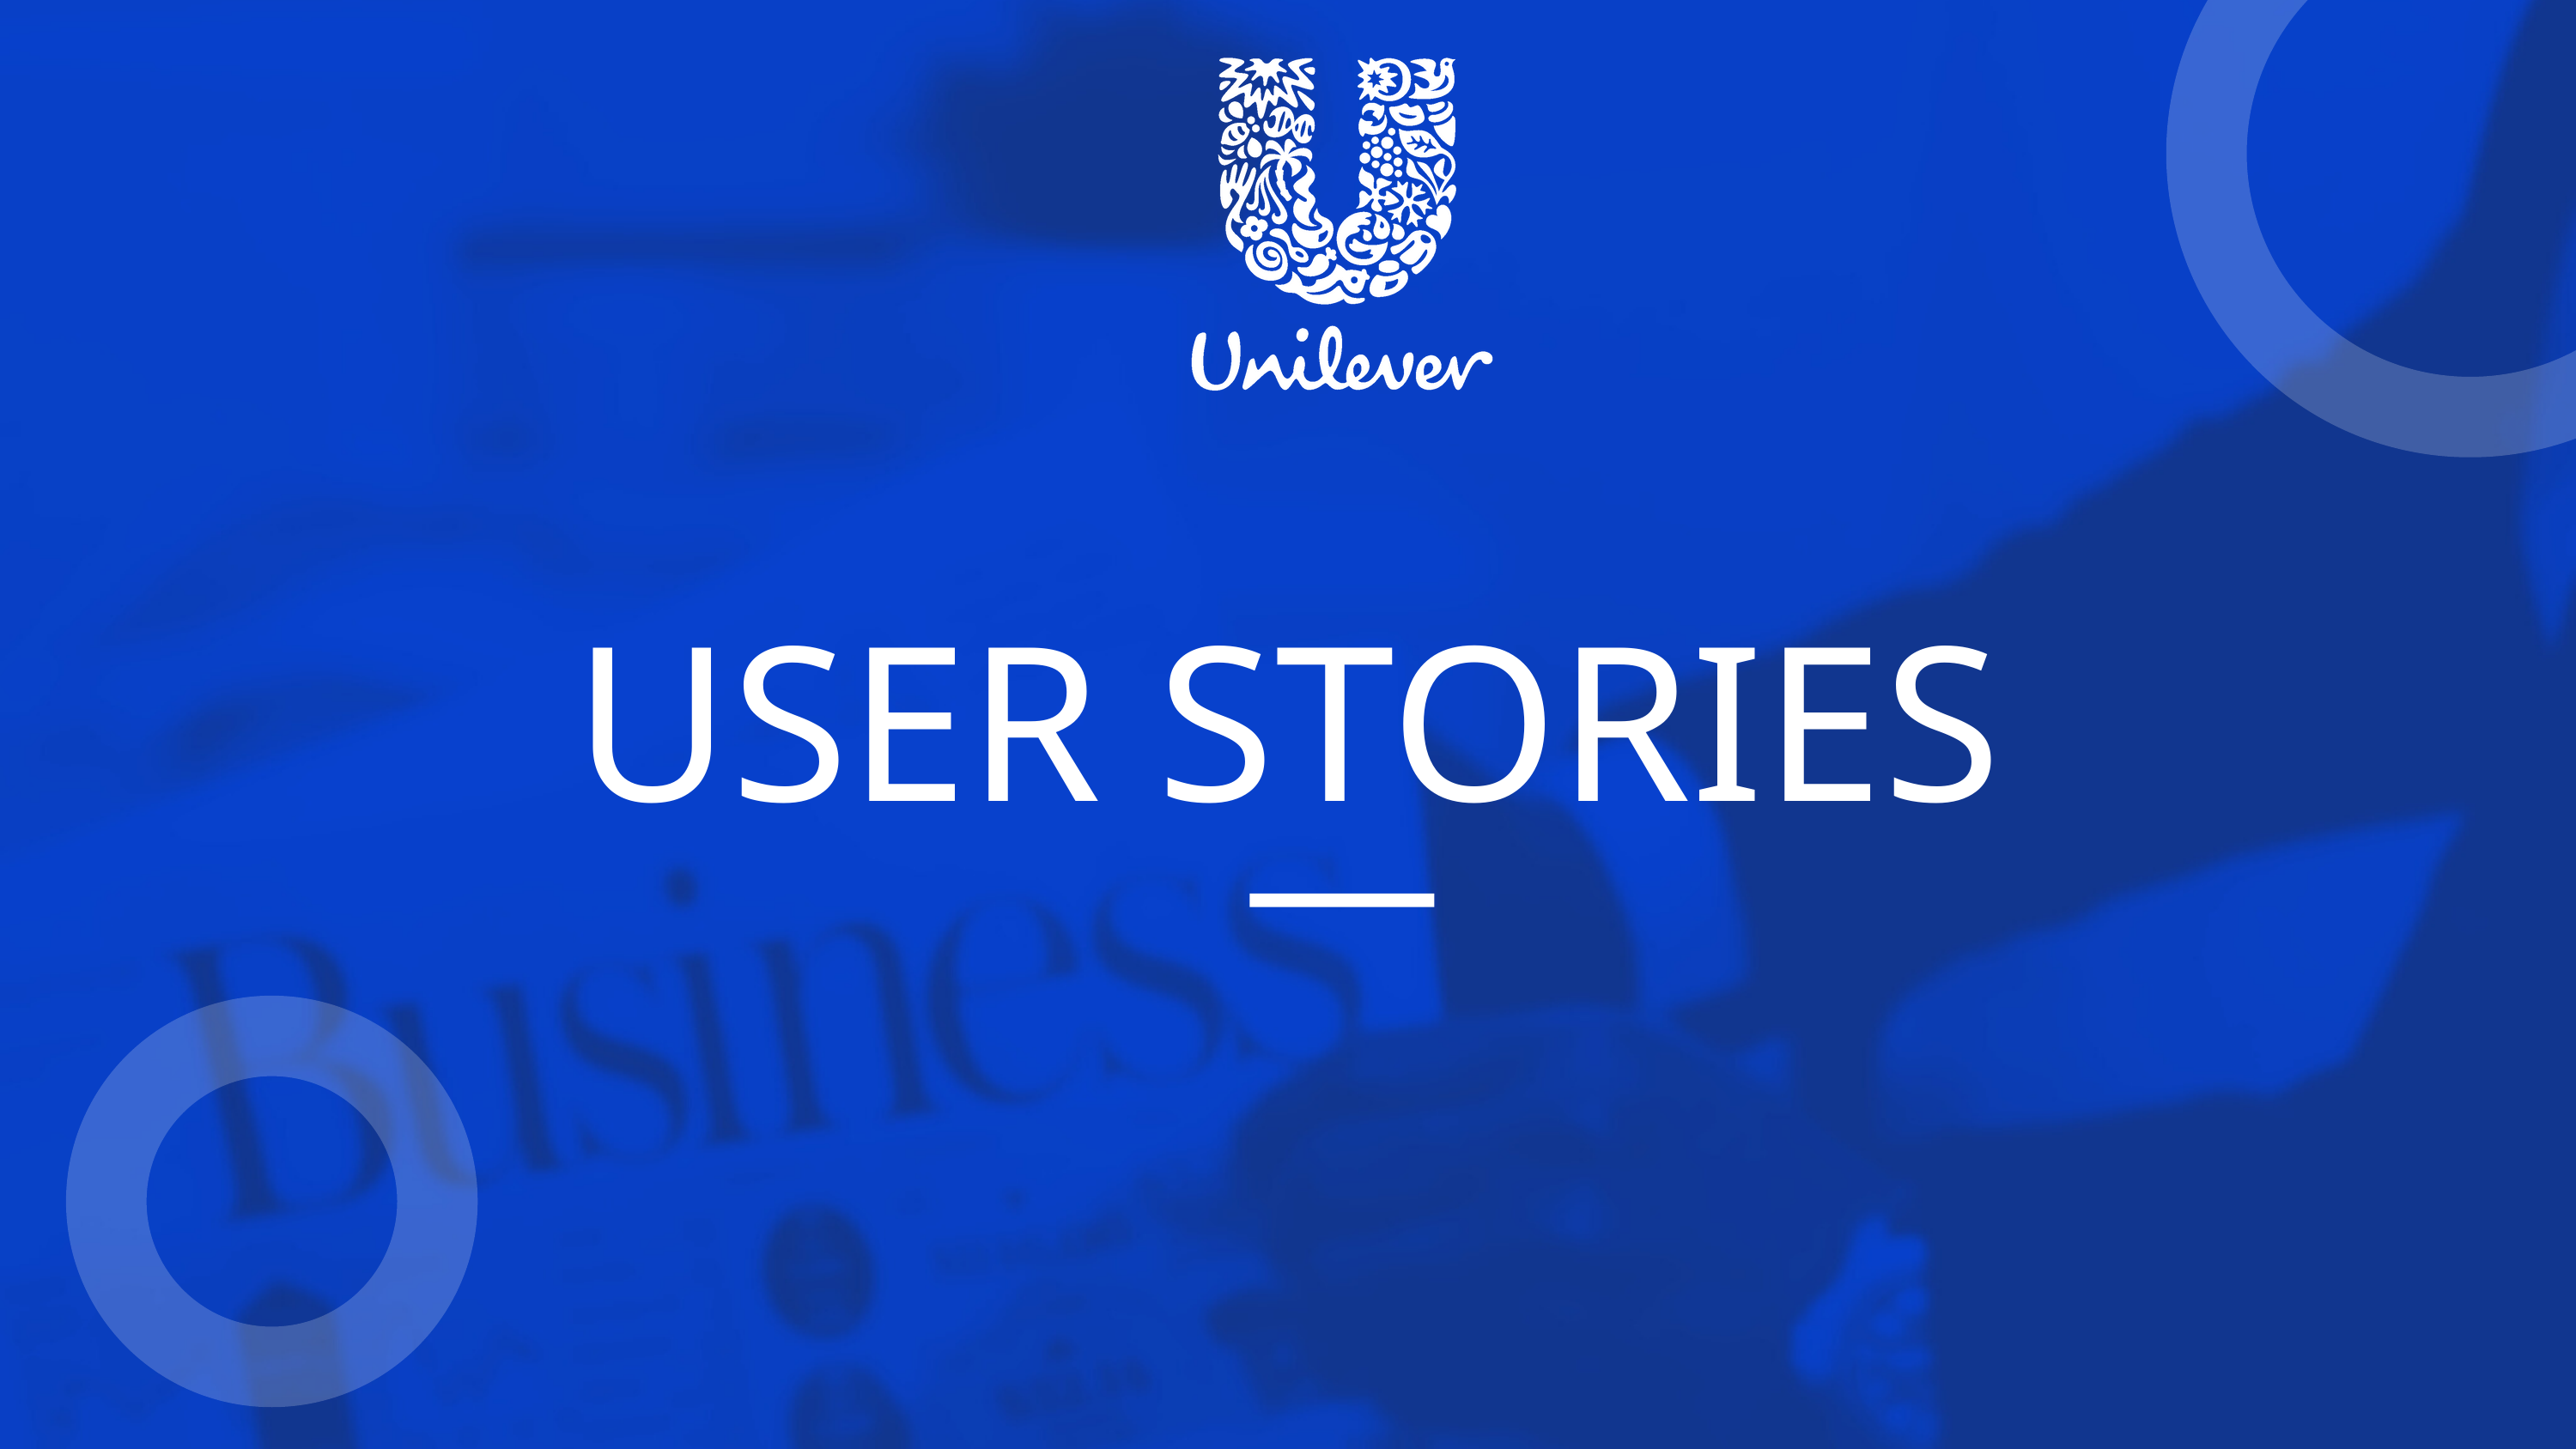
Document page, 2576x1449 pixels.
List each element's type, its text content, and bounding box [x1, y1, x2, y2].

text_box [1170, 52, 1514, 396]
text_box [106, 1035, 438, 1367]
text_box USER STORIES [389, 543, 2187, 845]
text_box [0, 0, 2576, 1449]
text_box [2206, 0, 2576, 418]
